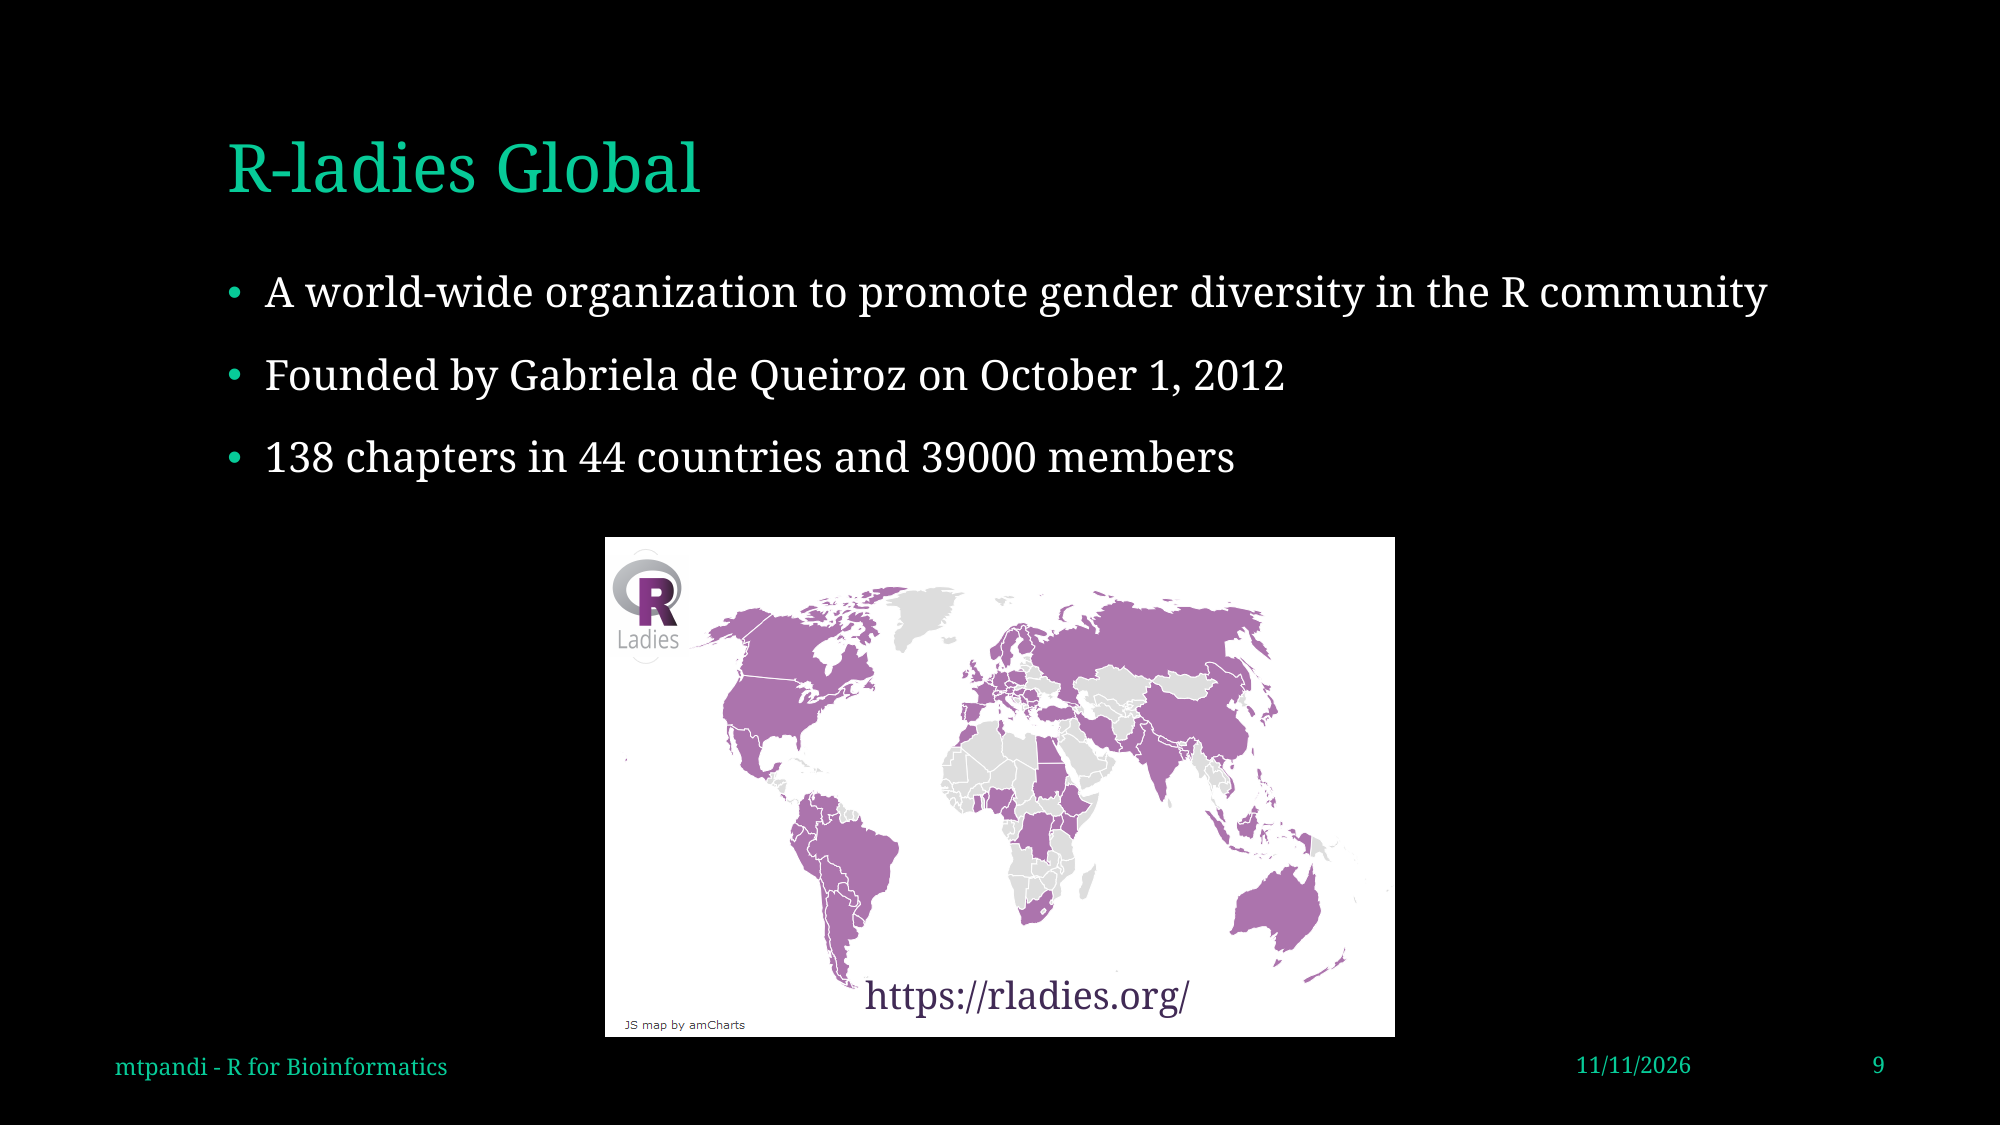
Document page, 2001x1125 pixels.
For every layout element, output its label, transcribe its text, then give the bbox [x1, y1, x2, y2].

slide_number 9 [1764, 1047, 1900, 1085]
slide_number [1545, 1047, 1707, 1085]
picture [605, 537, 1395, 1038]
footer mtpandi - R for Bioinformatics [99, 1047, 1101, 1085]
list A world-wide organization to promote gender diversity in the R community Founded by Gabriela de Queiroz on October 1, 2012 138 chapters in 44 countries and 39000 members [212, 264, 1788, 978]
title R-ladies Global [212, 85, 1788, 215]
